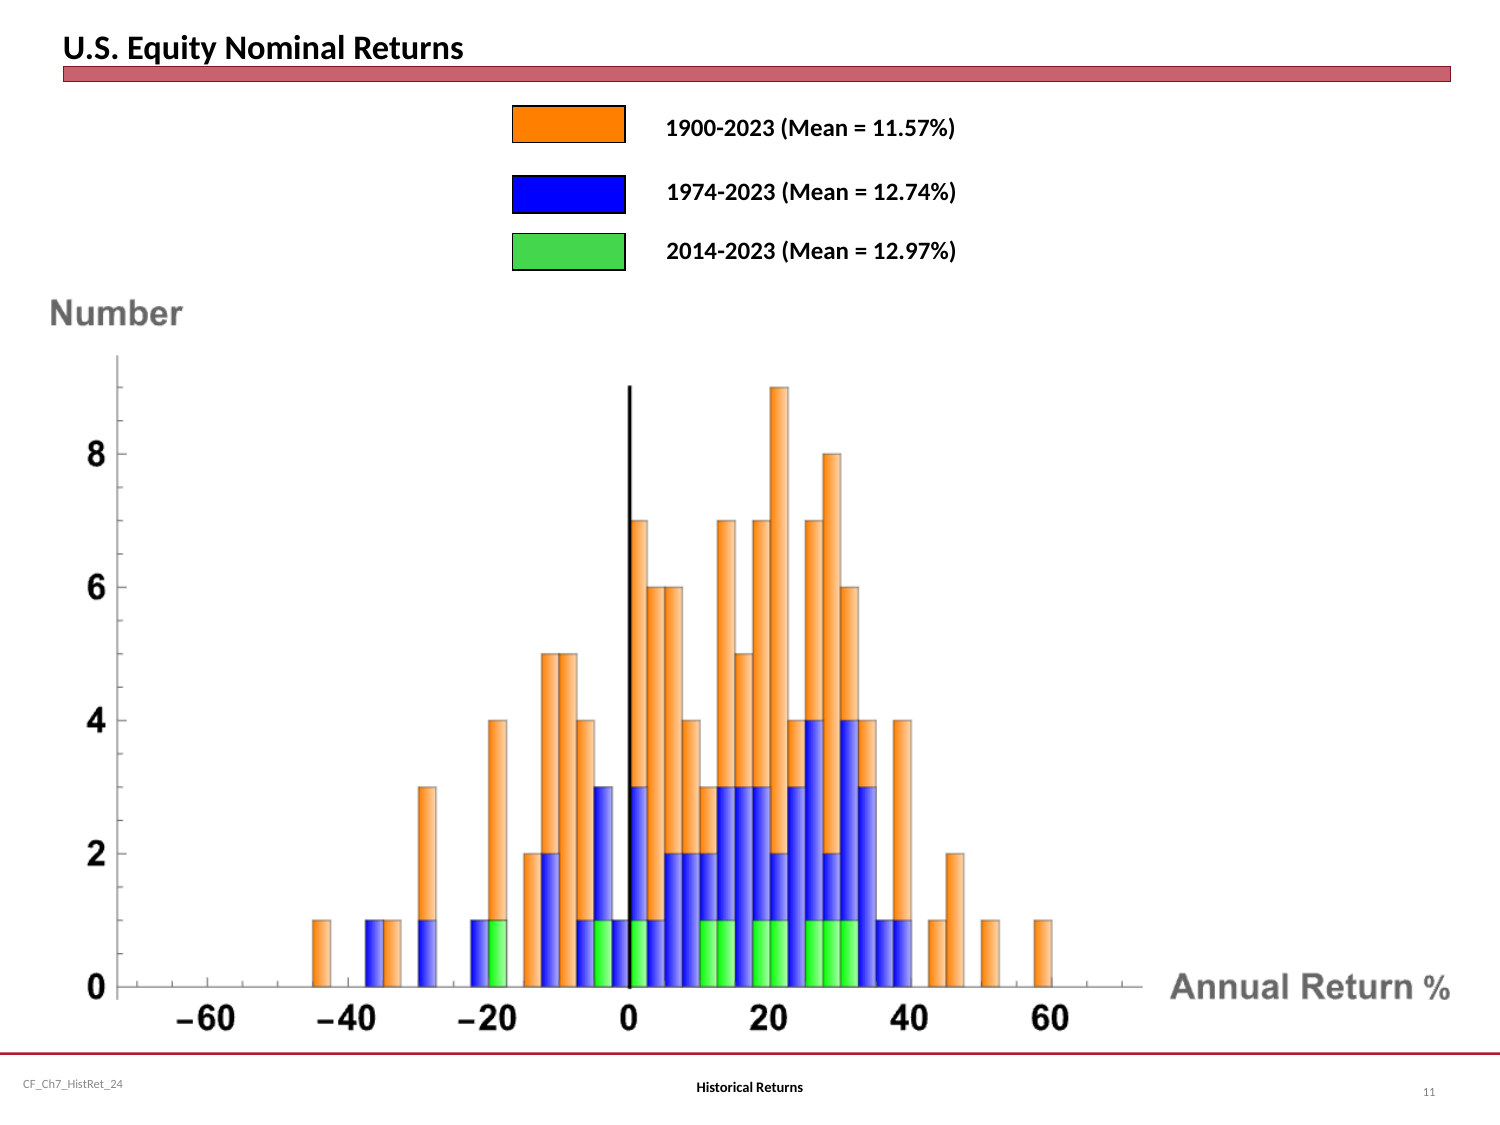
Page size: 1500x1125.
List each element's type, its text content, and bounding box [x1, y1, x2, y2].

text_box [512, 233, 625, 271]
slide_number 11 [1375, 1061, 1451, 1122]
text_box 1974-2023 (Mean = 12.74%) [651, 167, 973, 213]
picture [50, 292, 1463, 1042]
footer Historical Returns [512, 1056, 988, 1117]
title U.S. Equity Nominal Returns [62, 6, 1451, 67]
text_box [512, 105, 625, 143]
text_box 1900-2023 (Mean = 11.57%) [650, 103, 978, 149]
text_box 2014-2023 (Mean = 12.97%) [651, 227, 973, 272]
text_box [512, 176, 625, 213]
